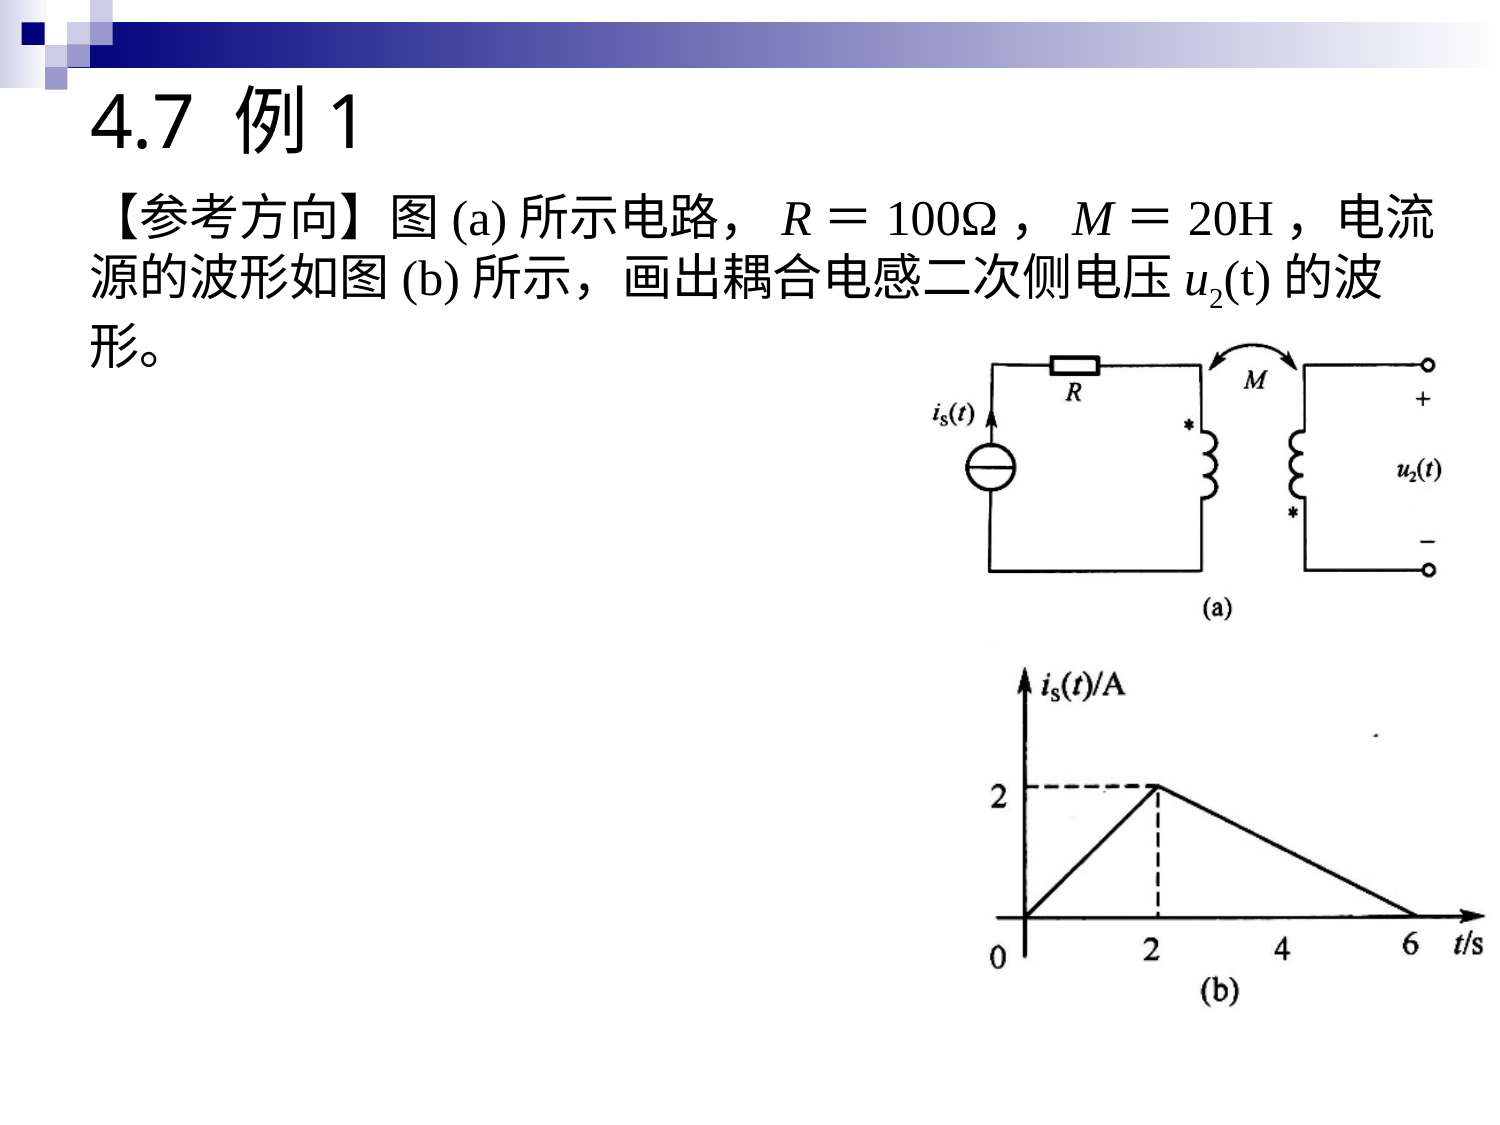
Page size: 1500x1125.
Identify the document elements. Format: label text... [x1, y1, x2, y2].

picture [927, 330, 1456, 625]
picture [968, 639, 1500, 1013]
title 4.7 例1 [75, 75, 1425, 163]
text_box 【参考方向】图(a)所示电路，R＝100Ω，M＝20H，电流源的波形如图(b)所示，画出耦合电感二次侧电压u2(t)的波形。 [74, 178, 1459, 382]
